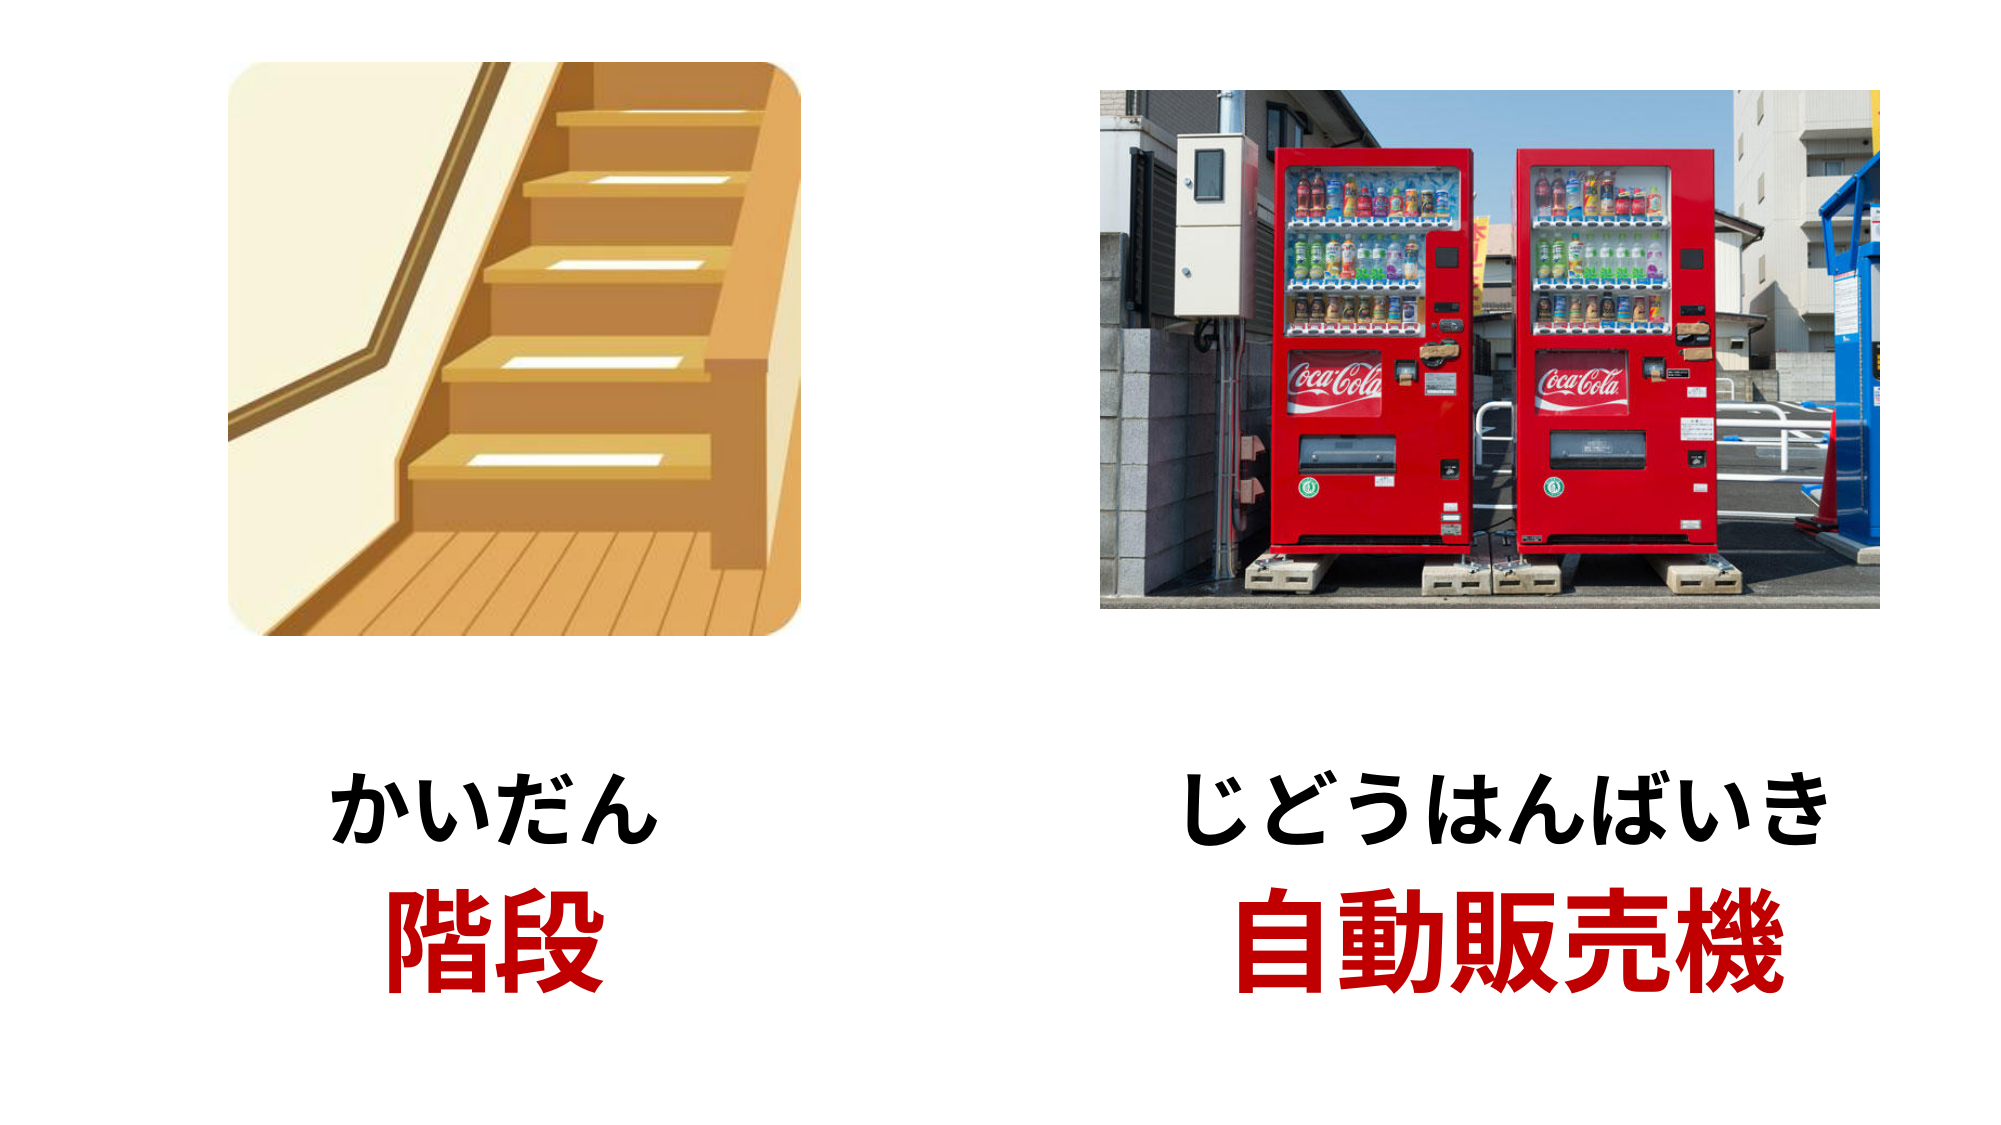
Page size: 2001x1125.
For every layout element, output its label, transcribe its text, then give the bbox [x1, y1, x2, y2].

text_box 階段 [119, 865, 868, 1014]
picture [228, 62, 801, 636]
picture [1100, 90, 1880, 609]
text_box 自動販売機 [1084, 863, 1926, 1014]
text_box じどうはんばいき [1100, 750, 1909, 865]
text_box かいだん [119, 750, 868, 865]
